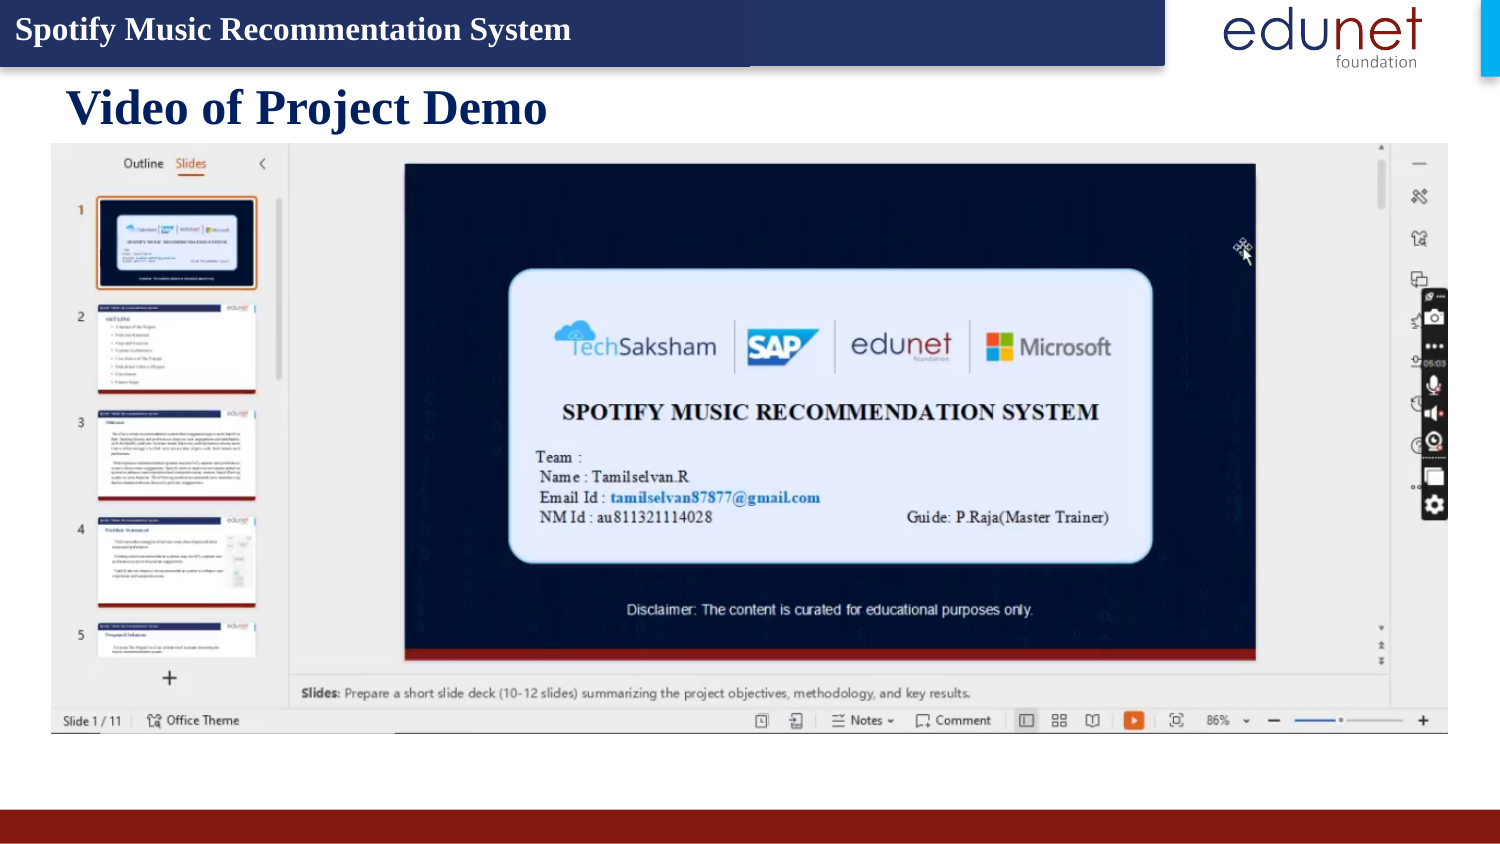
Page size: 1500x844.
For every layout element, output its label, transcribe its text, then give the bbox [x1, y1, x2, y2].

picture [1219, 4, 1424, 66]
text_box Video of Project Demo [50, 66, 1449, 142]
text_box Spotify Music Recommentation System [0, 0, 750, 67]
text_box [50, 142, 1449, 735]
